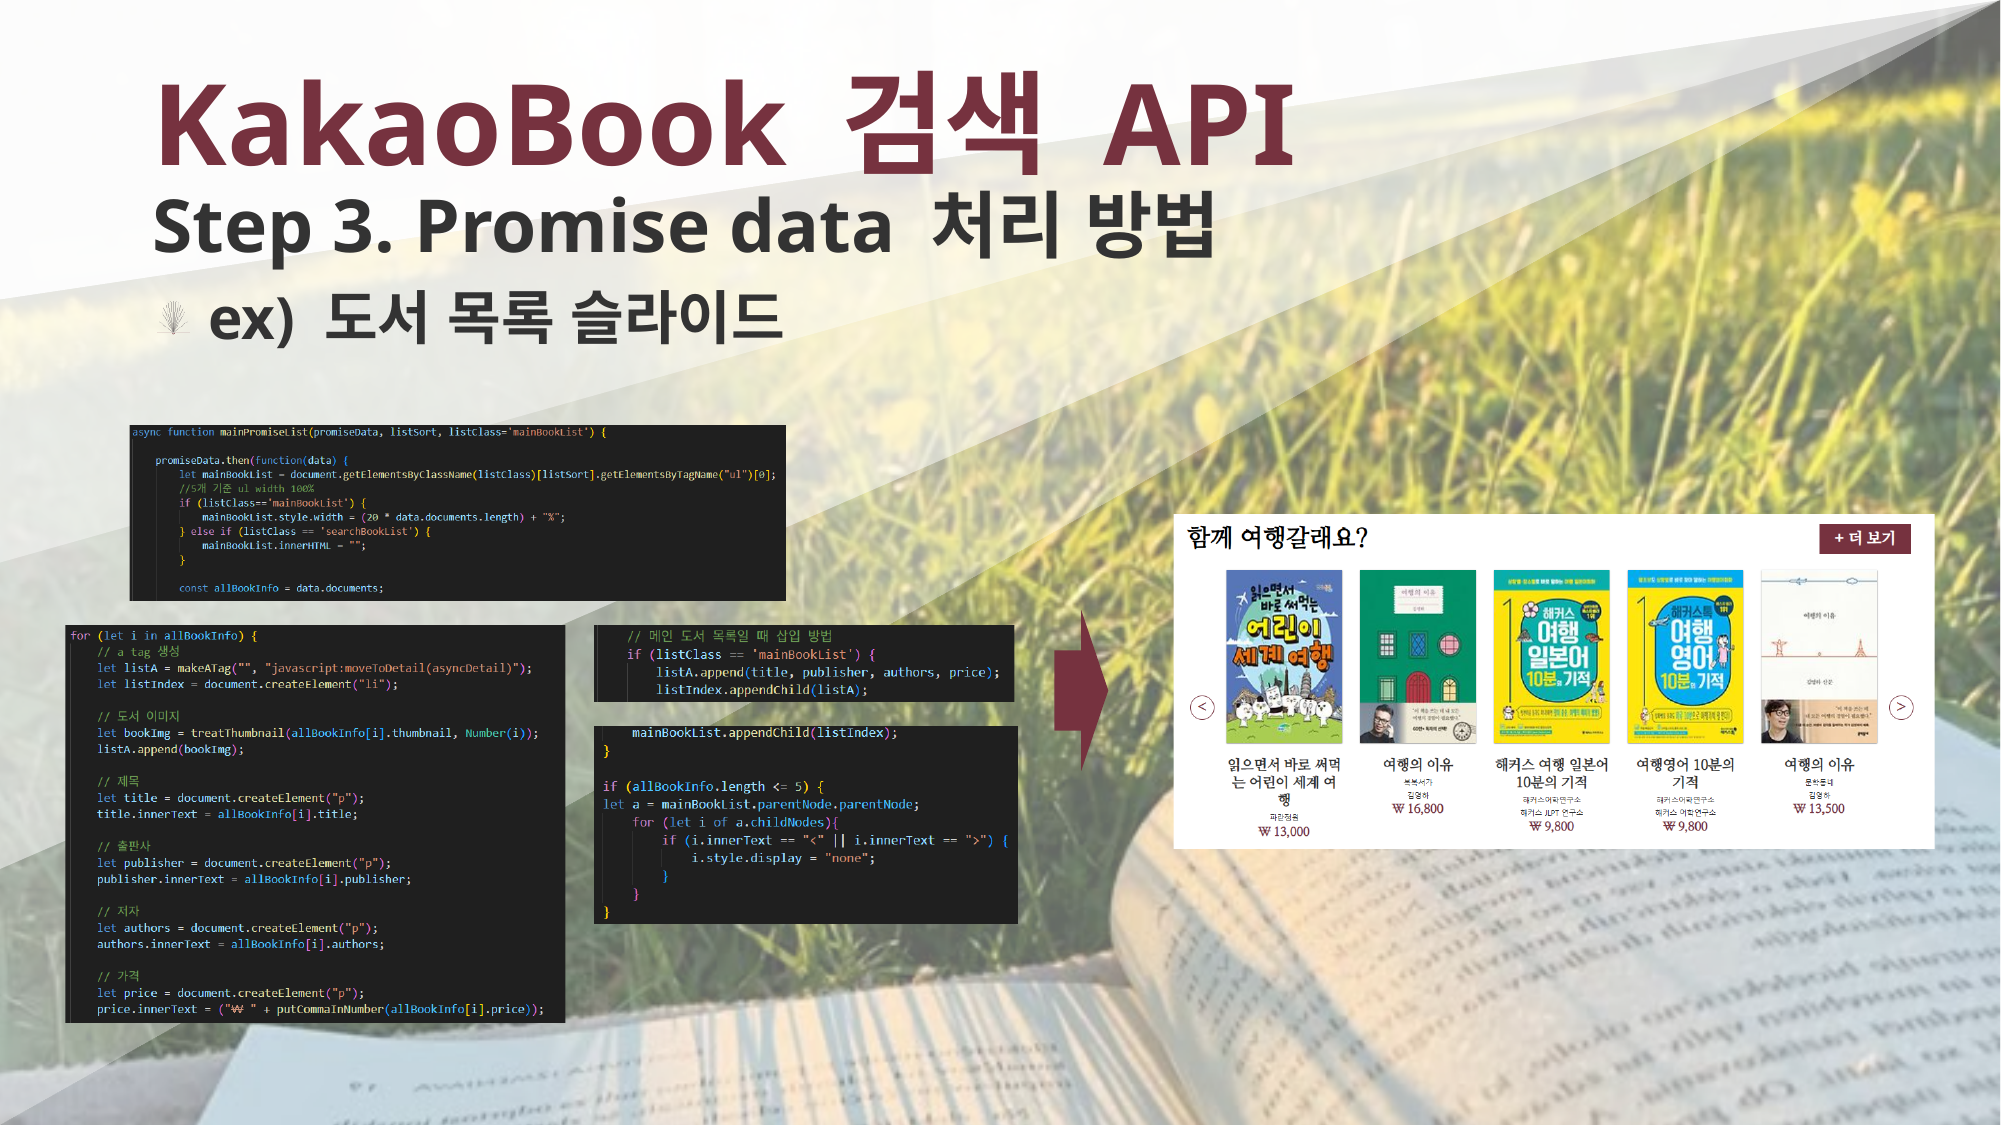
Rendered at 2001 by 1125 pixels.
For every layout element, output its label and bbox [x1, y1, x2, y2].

text_box [0, 0, 2000, 1125]
text_box [65, 425, 1018, 1023]
picture [1173, 513, 1935, 849]
